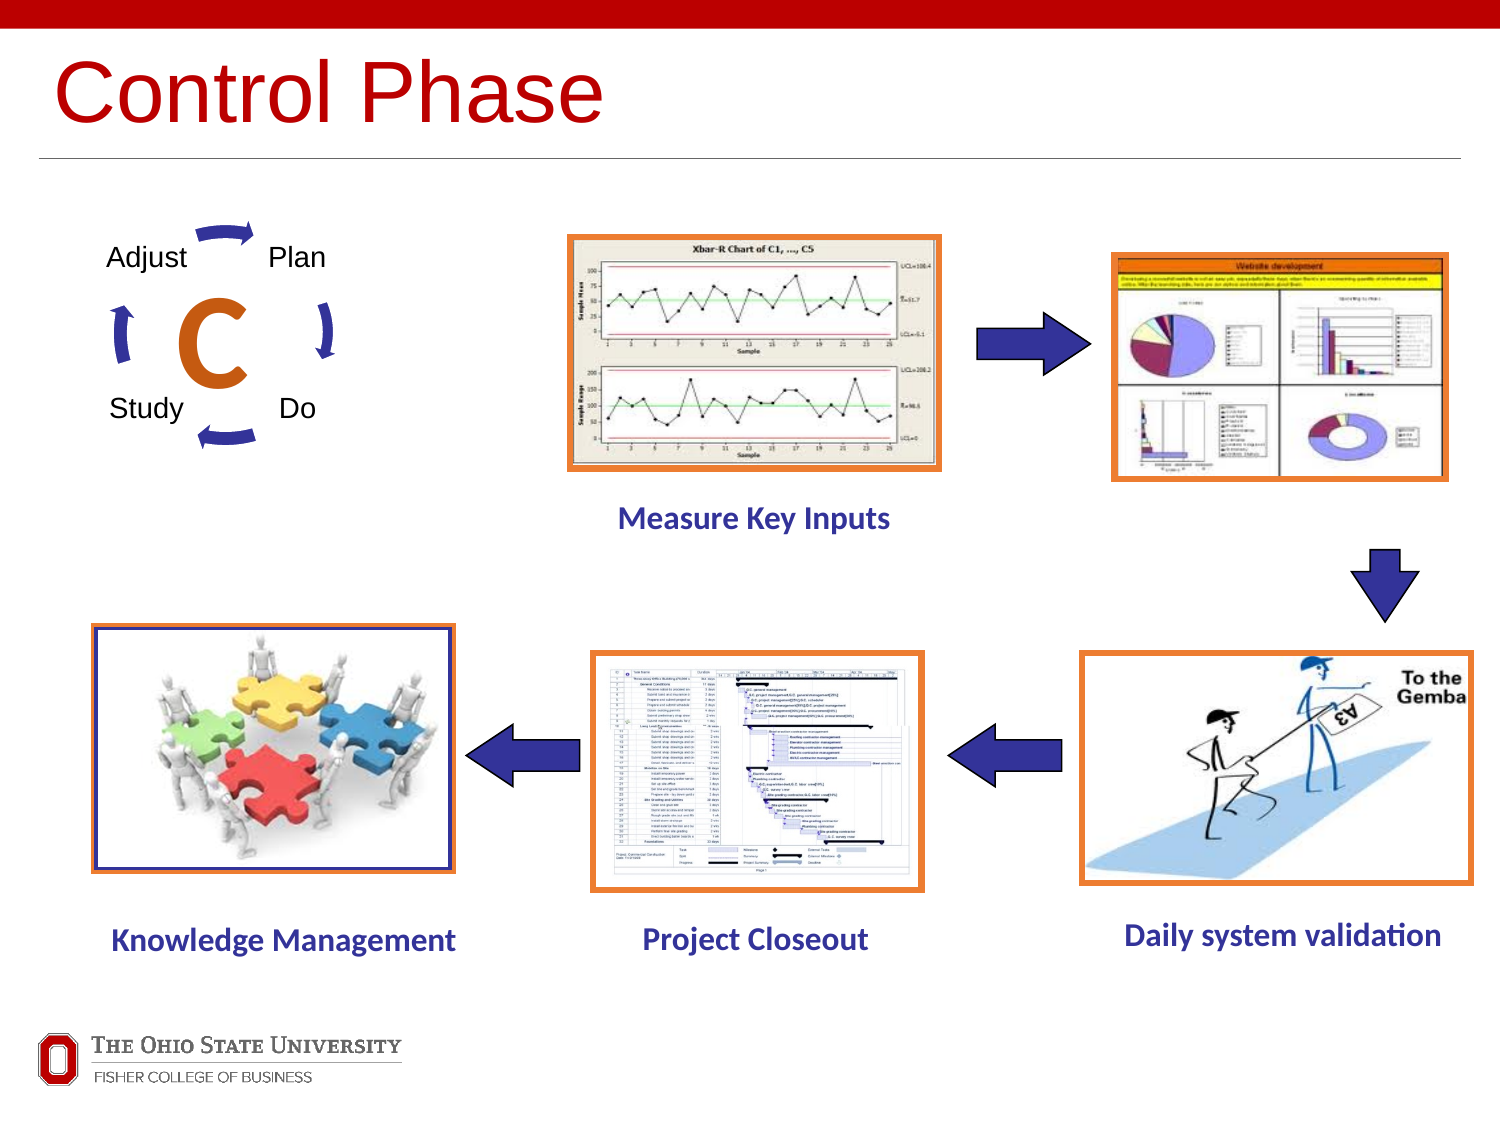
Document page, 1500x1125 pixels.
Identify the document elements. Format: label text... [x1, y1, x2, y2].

text_box [0, 169, 1500, 993]
picture [38, 1033, 402, 1086]
text_box [948, 724, 1062, 787]
picture [1117, 257, 1443, 476]
text_box Knowledge Management [69, 911, 507, 966]
text_box Daily system validation [1068, 905, 1500, 961]
text_box [977, 312, 1091, 376]
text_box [15, 207, 429, 459]
picture [573, 239, 936, 466]
picture [595, 656, 919, 887]
text_box Project Closeout [537, 909, 975, 965]
title Control Phase [38, 38, 1462, 149]
text_box [1351, 549, 1419, 623]
picture [1084, 656, 1468, 881]
text_box Measure Key Inputs [535, 489, 973, 544]
text_box [466, 724, 580, 787]
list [94, 626, 453, 870]
